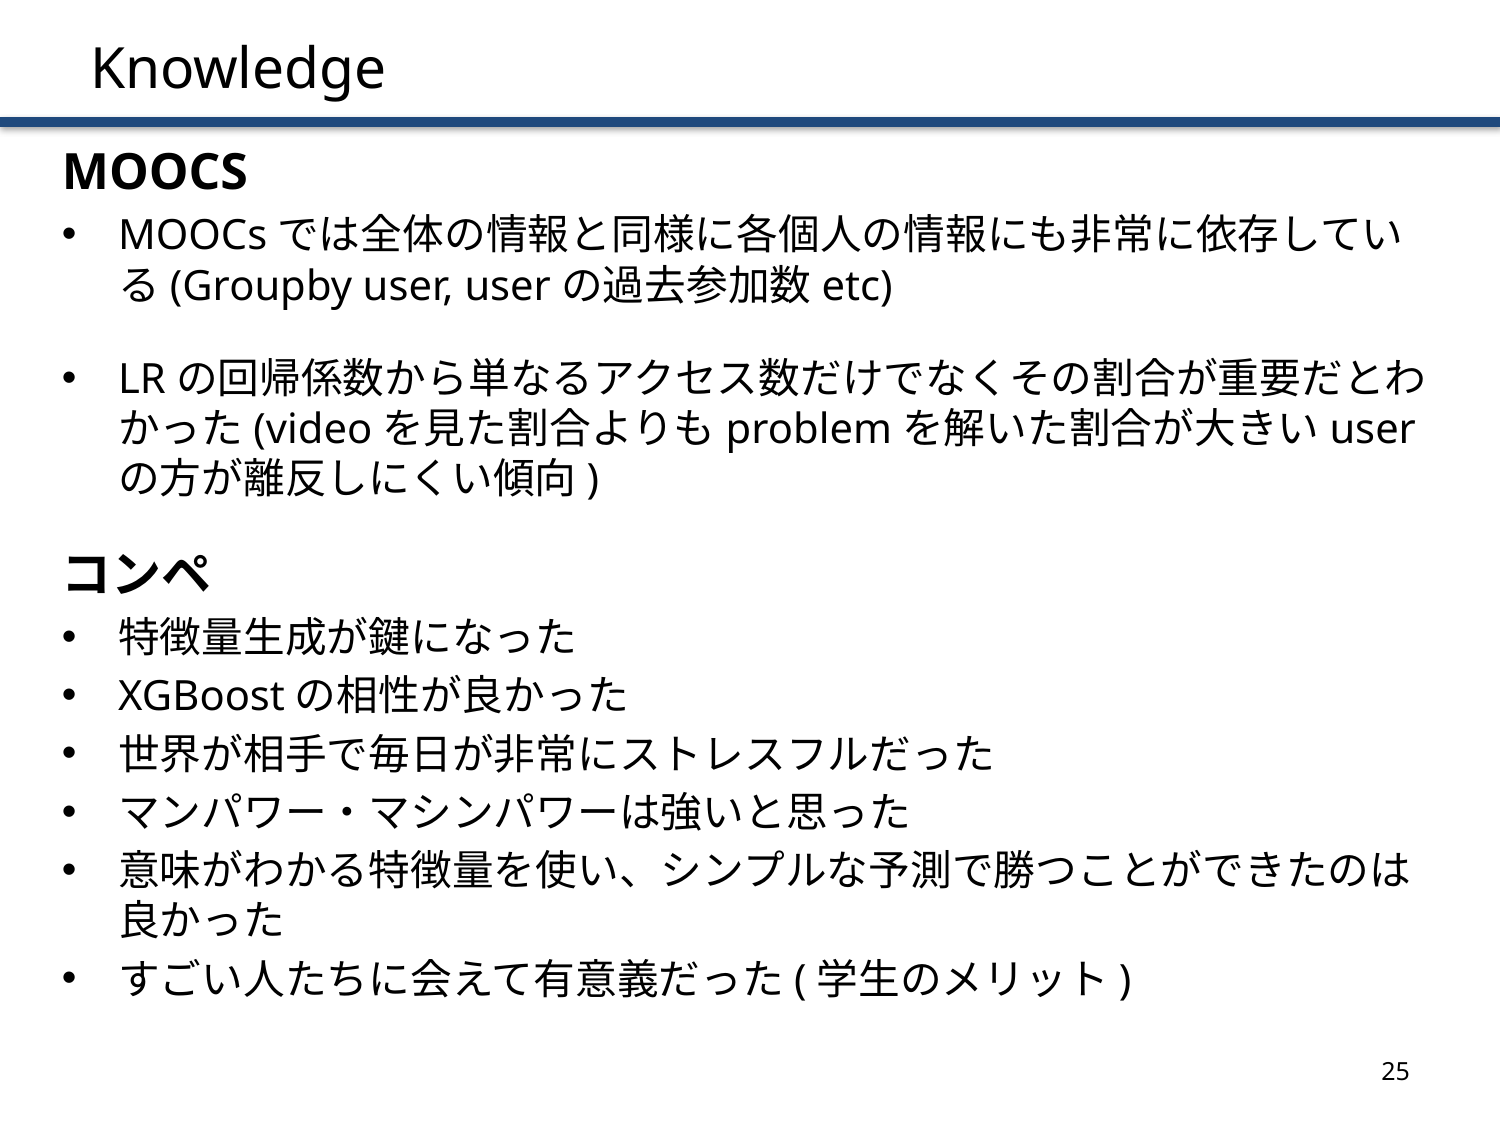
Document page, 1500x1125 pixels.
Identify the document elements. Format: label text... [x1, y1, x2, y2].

list MOOCS MOOCsでは全体の情報と同様に各個人の情報にも非常に依存している(Groupby user, userの過去参加数etc) LRの回帰係数から単なるアクセス数だけでなくその割合が重要だとわかった(videoを見た割合よりもproblemを解いた割合が大きいuserの方が離反しにくい傾向) コンペ 特徴量生成が鍵になった XGBoostの相性が良かった 世界が相手で毎日が非常にストレスフルだった マンパワー・マシンパワーは強いと思った 意味がわかる特徴量を使い、シンプルな予測で勝つことができたのは良かった すごい人たちに会えて有意義だった(学生のメリット) [46, 132, 1457, 1103]
title Knowledge [75, 23, 1425, 108]
slide_number 24 [1074, 1042, 1425, 1103]
